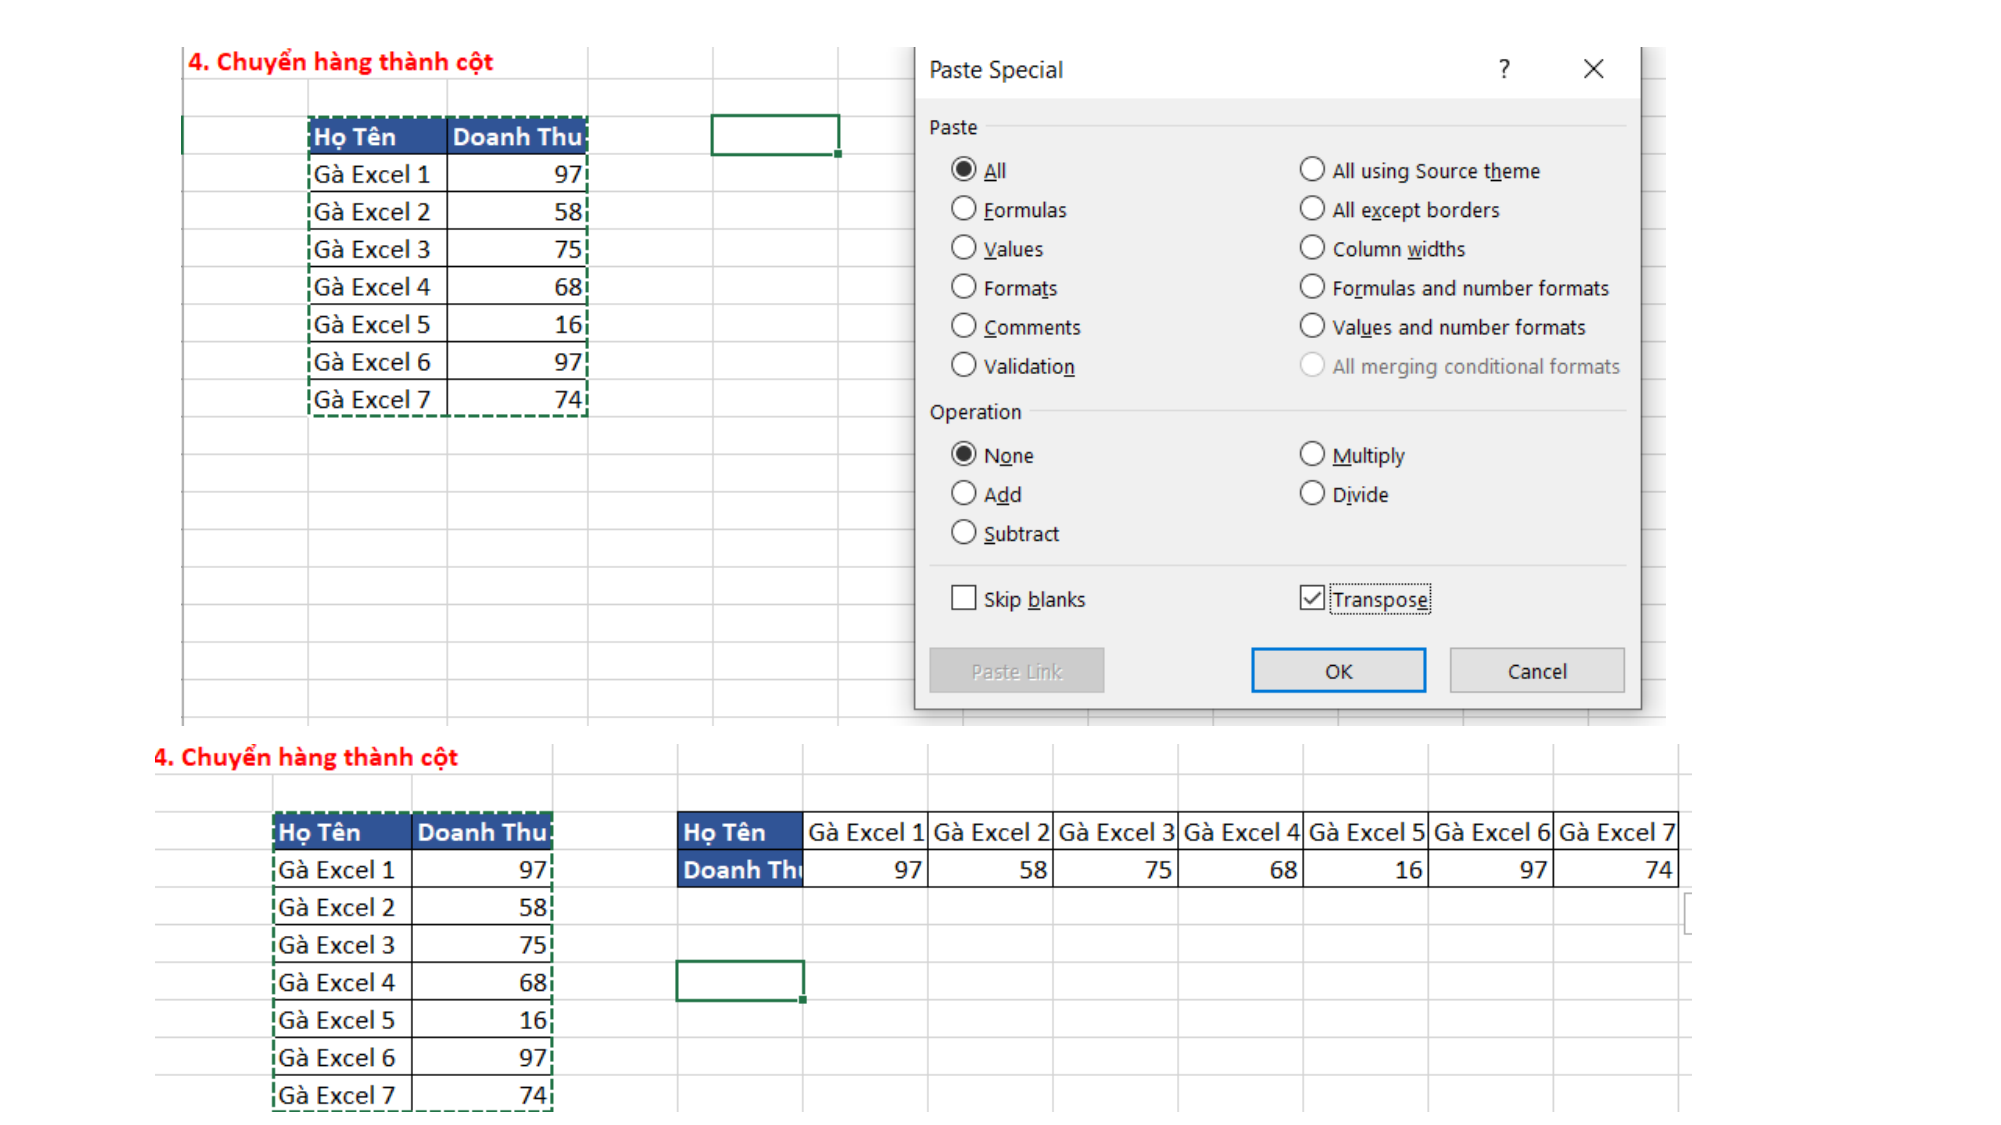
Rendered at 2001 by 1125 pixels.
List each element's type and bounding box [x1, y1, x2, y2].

picture [155, 744, 1692, 1112]
picture [181, 47, 1666, 726]
